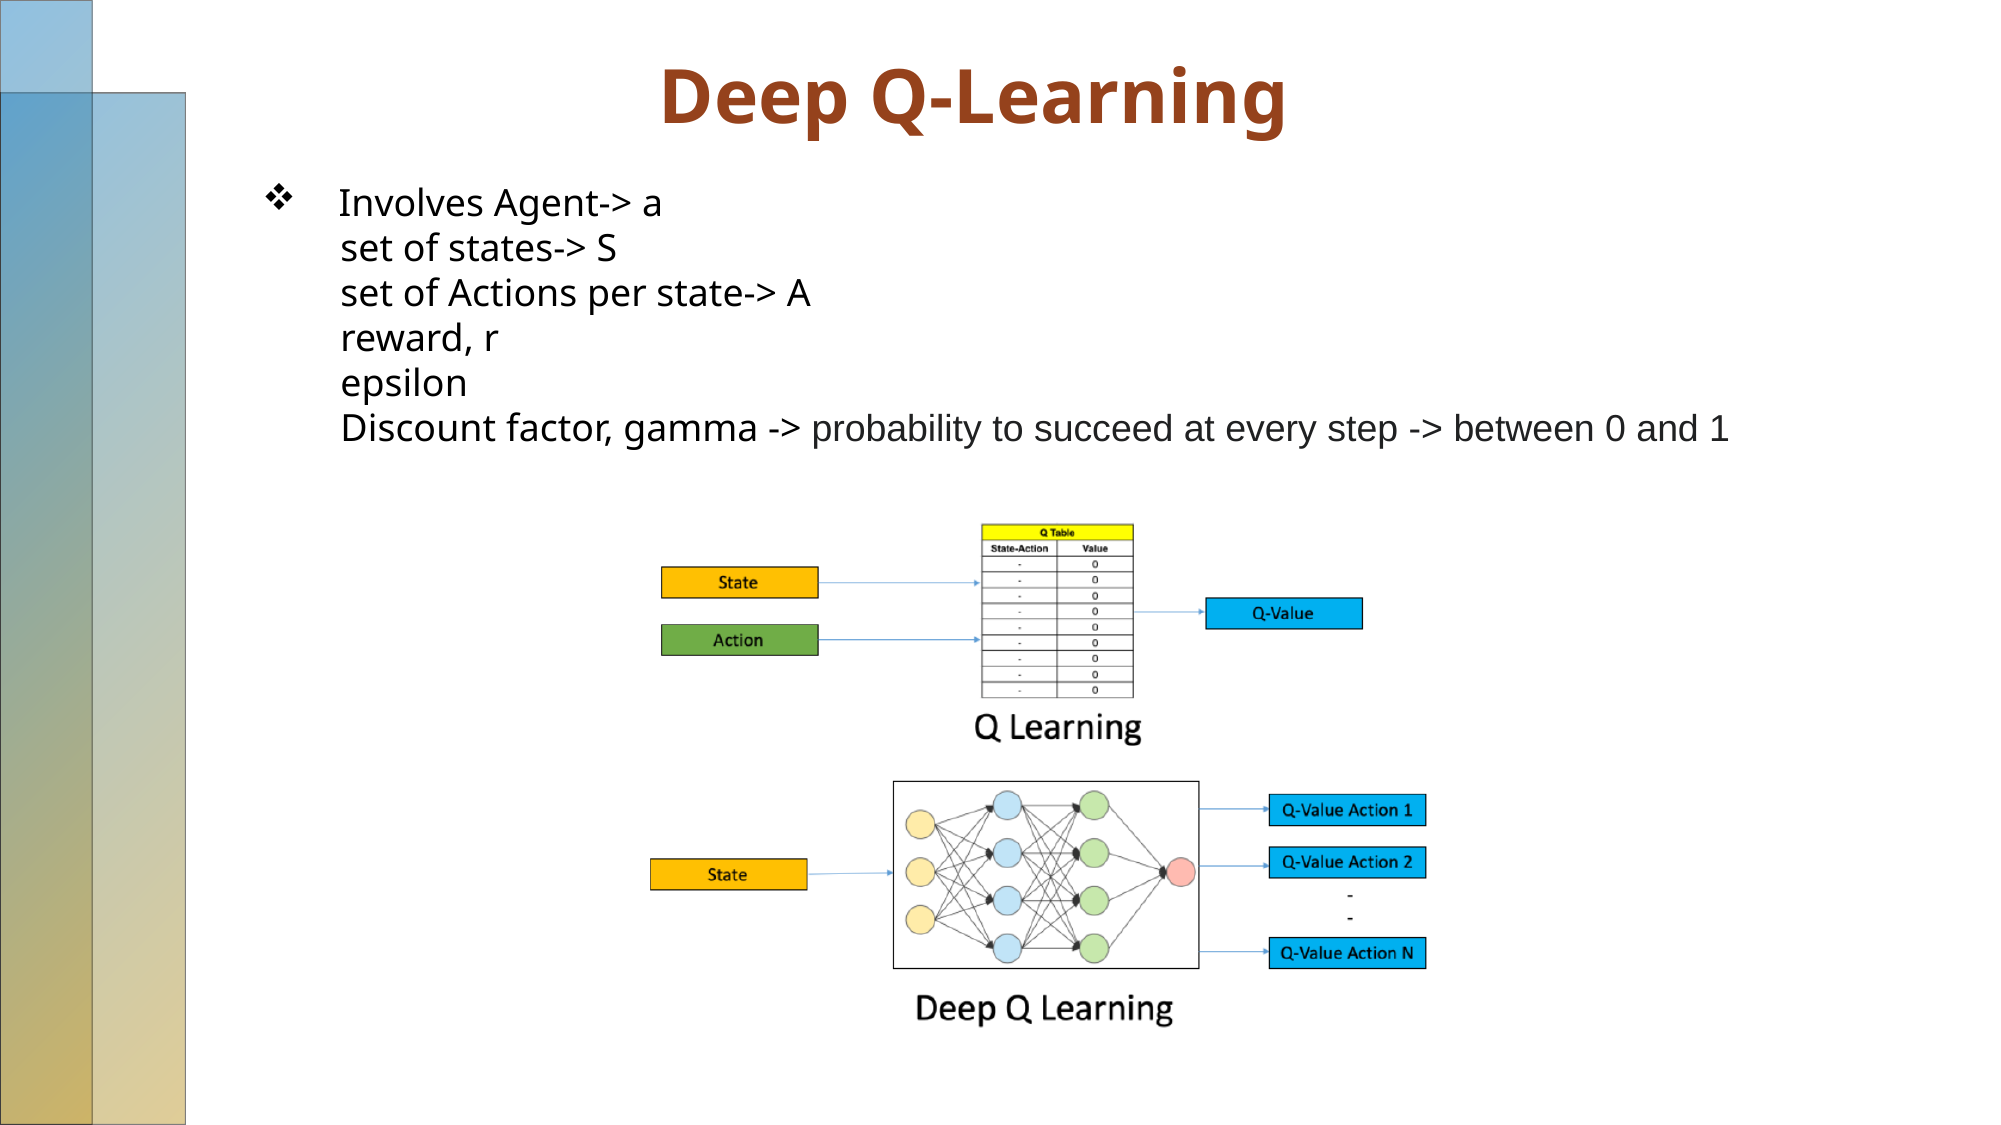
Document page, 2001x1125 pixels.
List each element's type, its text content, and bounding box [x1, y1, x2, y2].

text_box Deep Q-Learning [180, 0, 1768, 187]
text_box Involves Agent-> a set of states-> S set of Actions per state-> A reward, r epsilon Discount factor, gamma -> probability to succeed at every step -> between 0 and 1 [247, 171, 1938, 547]
picture [535, 485, 1540, 1037]
